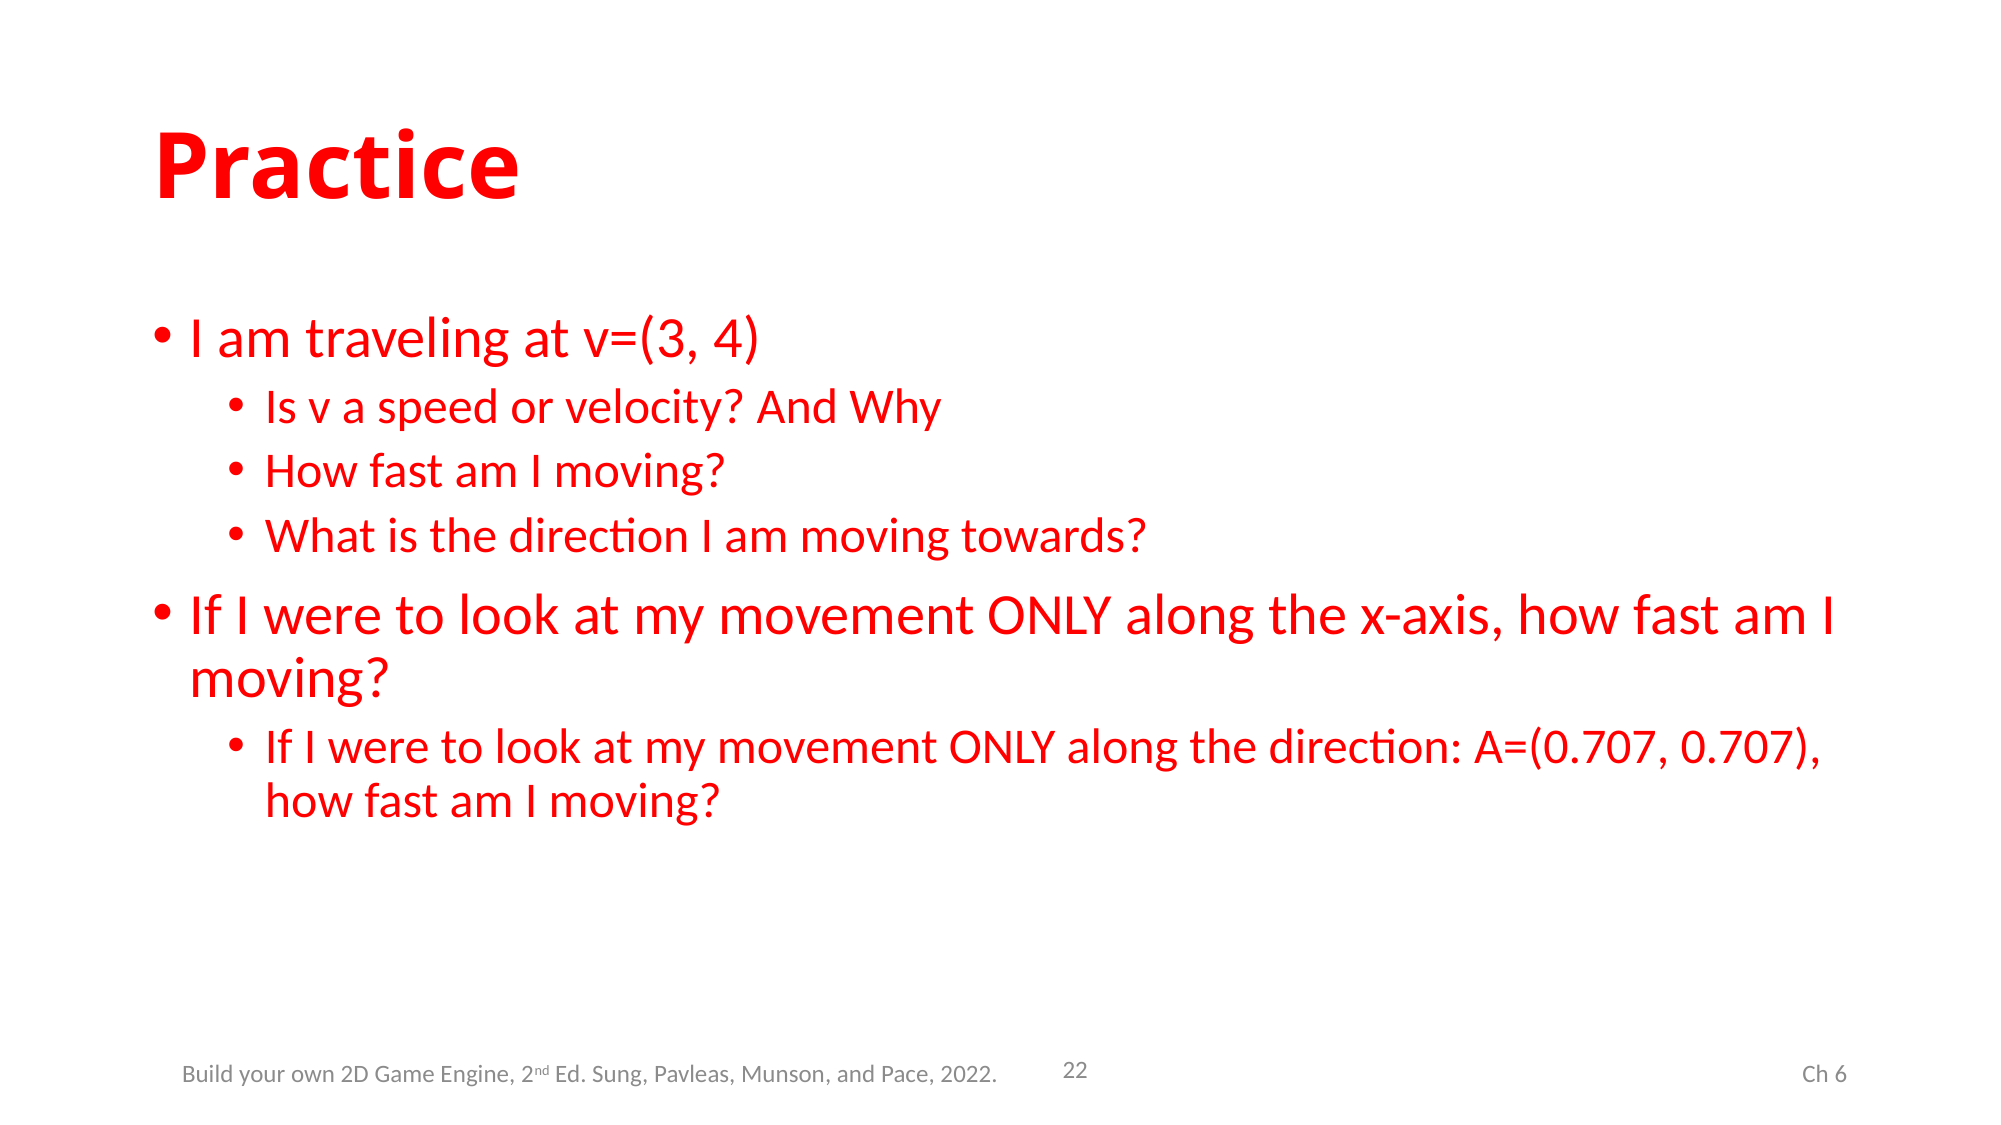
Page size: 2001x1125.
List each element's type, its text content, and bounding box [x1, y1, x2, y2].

list I am traveling at v=(3, 4) Is v a speed or velocity? And Why How fast am I moving? What is the direction I am moving towards? If I were to look at my movement ONLY along the x-axis, how fast am I moving? If I were to look at my movement ONLY along the direction: A=(0.707, 0.707), how fast am I moving? [137, 299, 1863, 1014]
title Practice [137, 59, 1863, 278]
